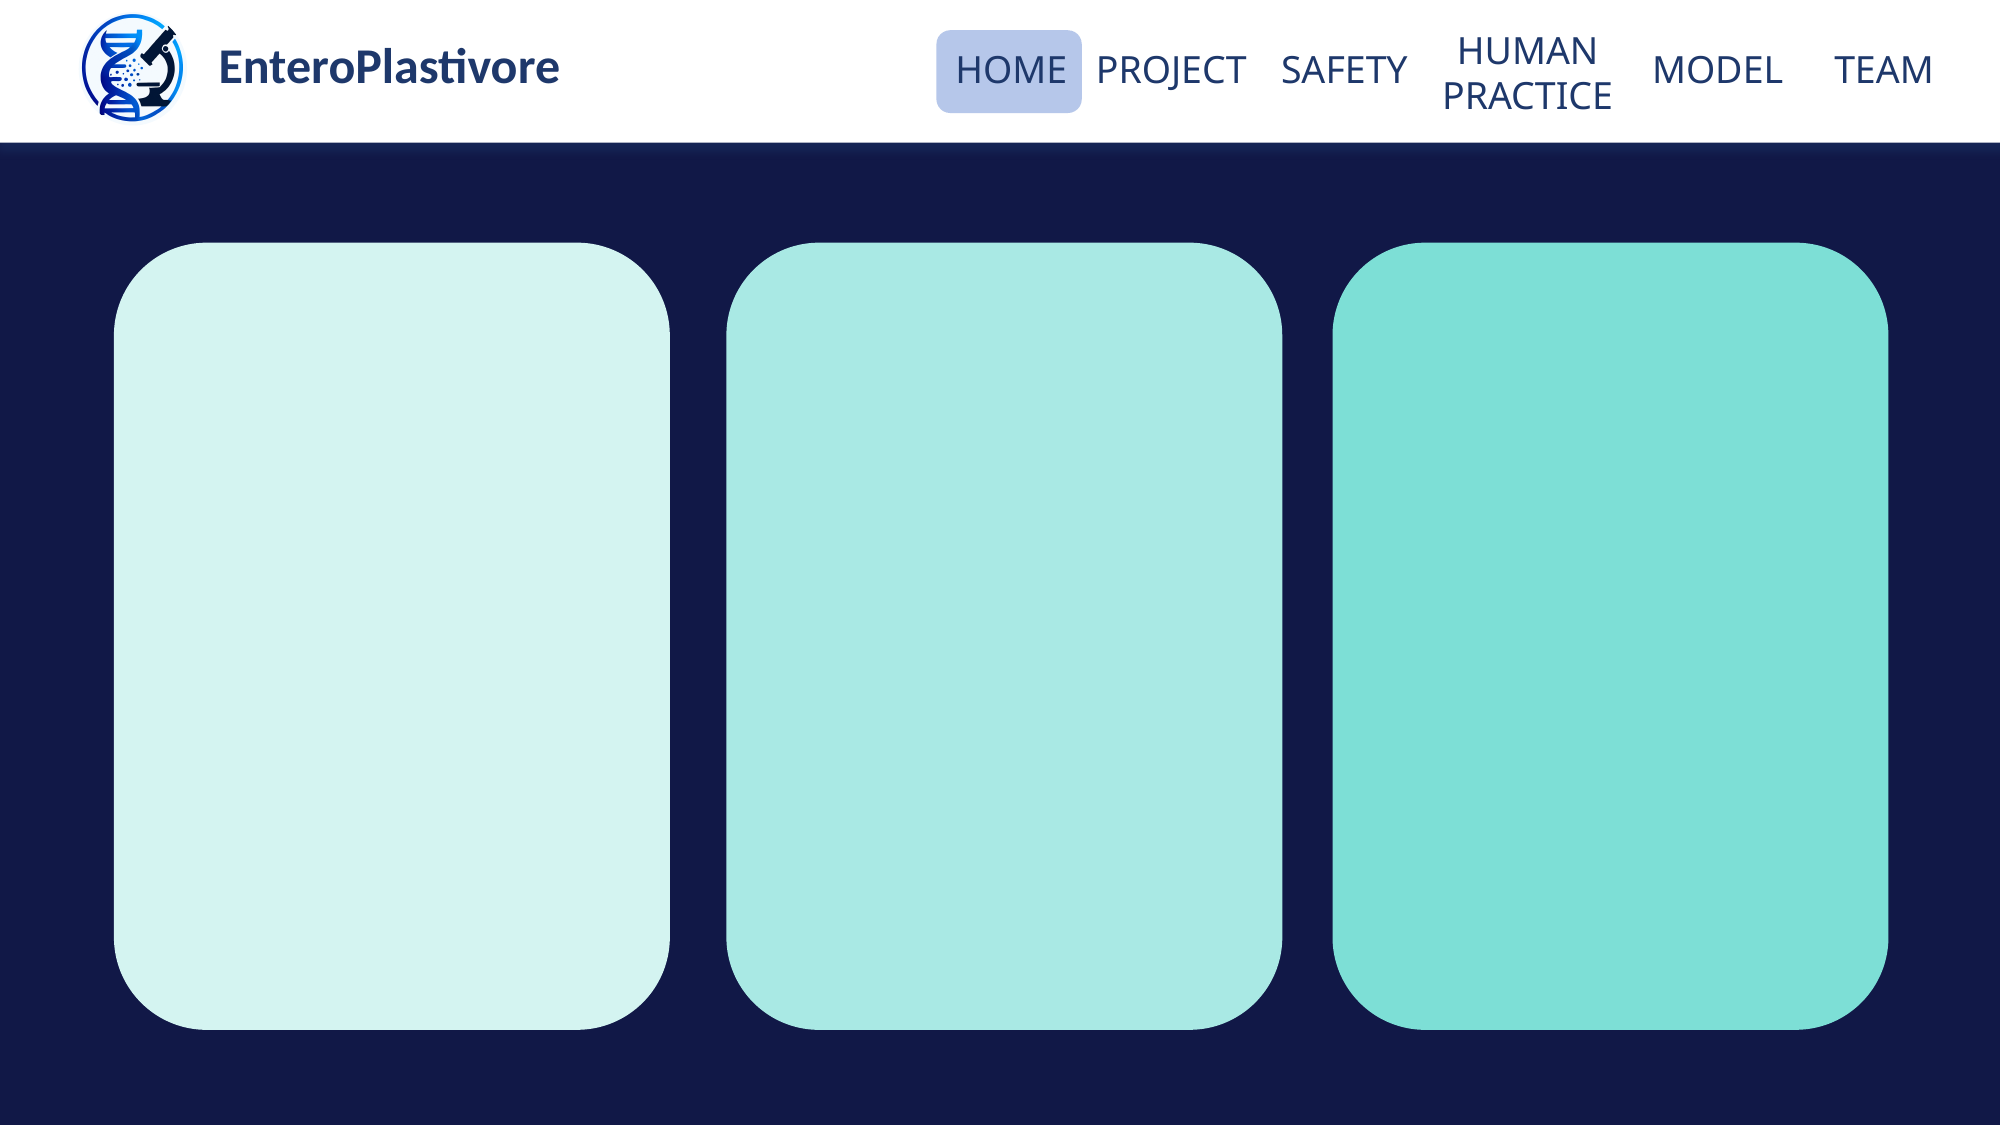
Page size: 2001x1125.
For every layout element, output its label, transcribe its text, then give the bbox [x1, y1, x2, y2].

text_box PROJECT [1070, 38, 1243, 99]
text_box [112, 241, 671, 1031]
text_box EnteroPlastivore [203, 26, 871, 102]
text_box [725, 241, 1284, 1031]
text_box TEAM [1783, 38, 1985, 99]
text_box HUMAN PRACTICE [1426, 19, 1629, 125]
picture [78, 11, 188, 126]
text_box HOME [940, 38, 1070, 99]
text_box [1331, 241, 1890, 1031]
text_box MODEL [1616, 38, 1783, 99]
text_box [935, 29, 1083, 115]
text_box SAFETY [1243, 38, 1446, 99]
text_box [0, 0, 2000, 144]
